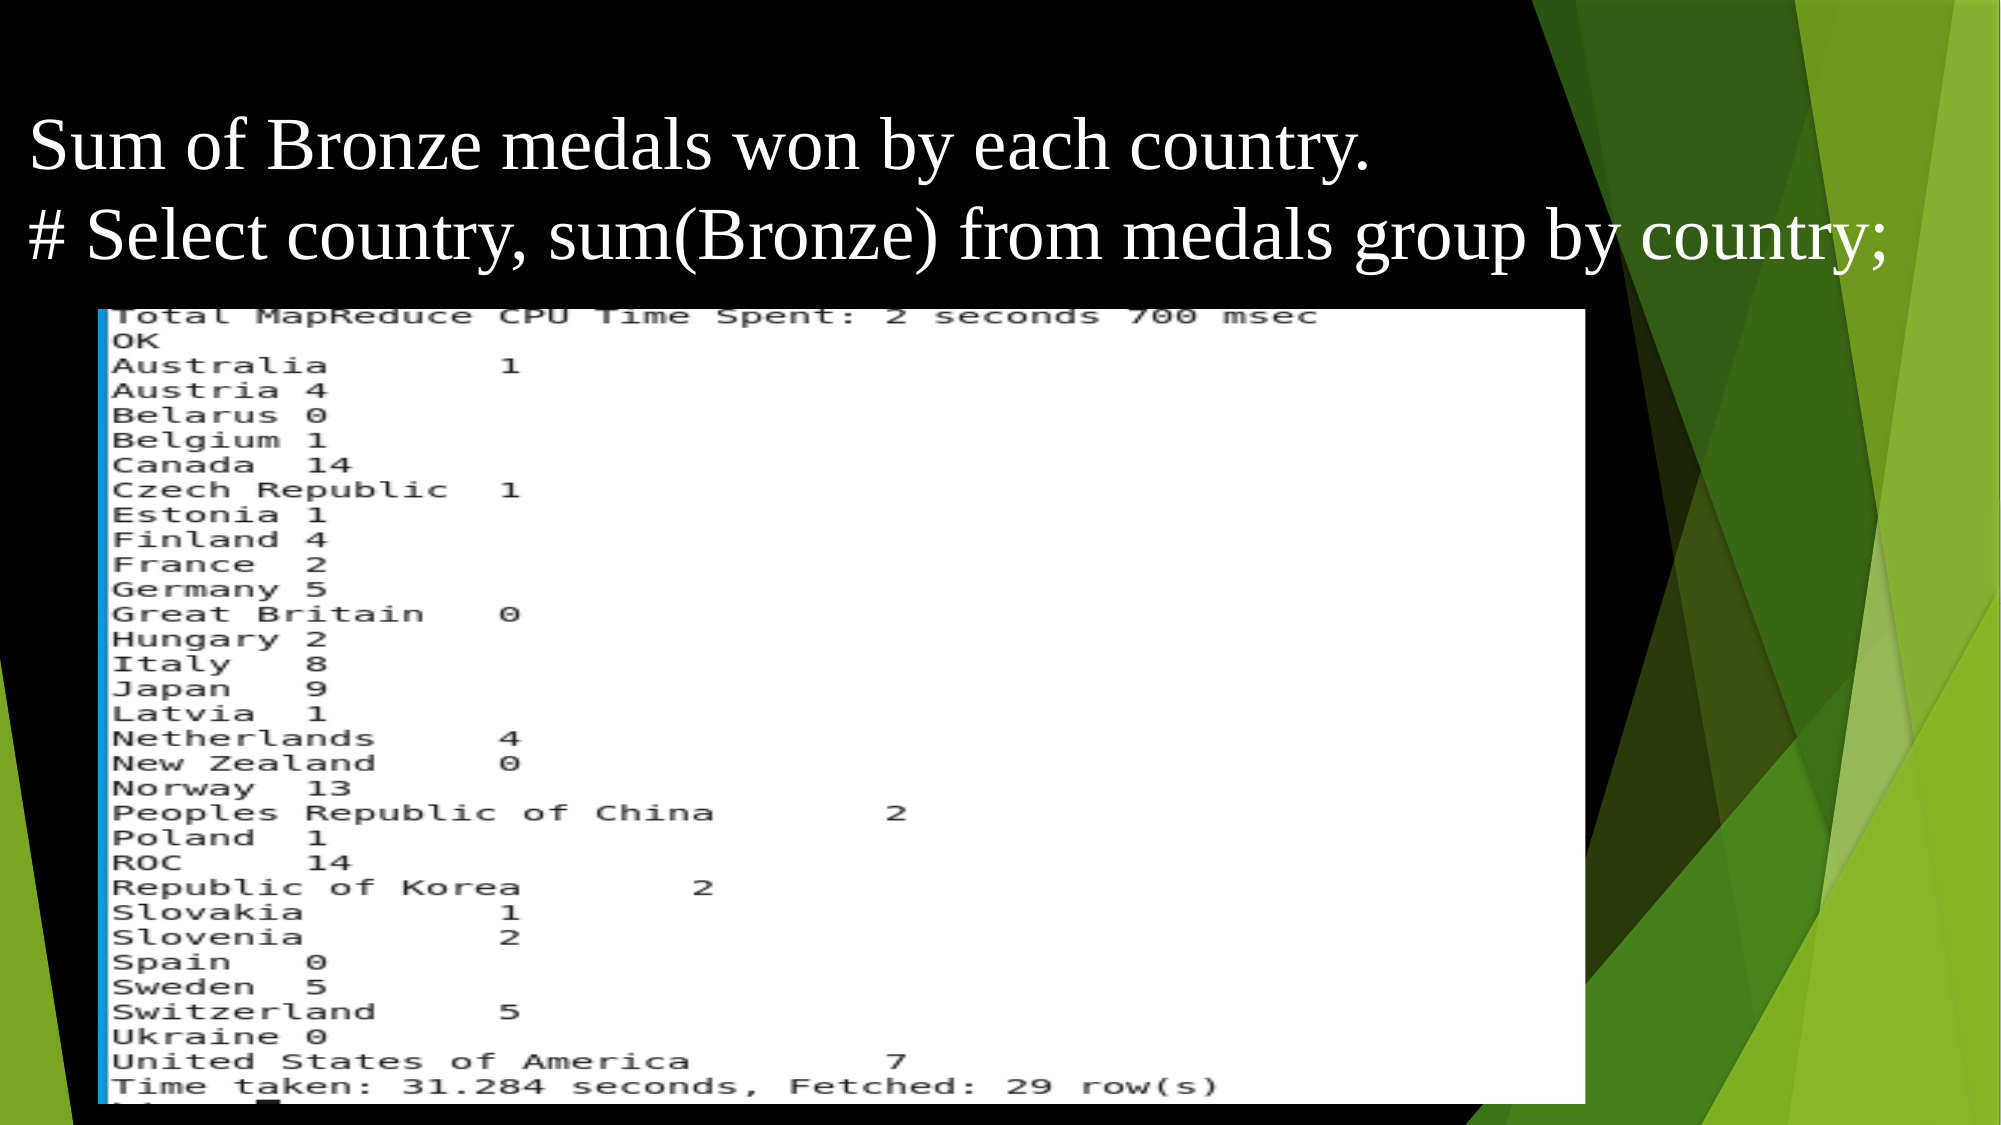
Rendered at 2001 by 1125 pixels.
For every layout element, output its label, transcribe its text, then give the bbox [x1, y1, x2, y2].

picture [106, 309, 1586, 1104]
title Sum of Bronze medals won by each country. # Select country, sum(Bronze) from medals group by country; [14, 86, 2000, 146]
